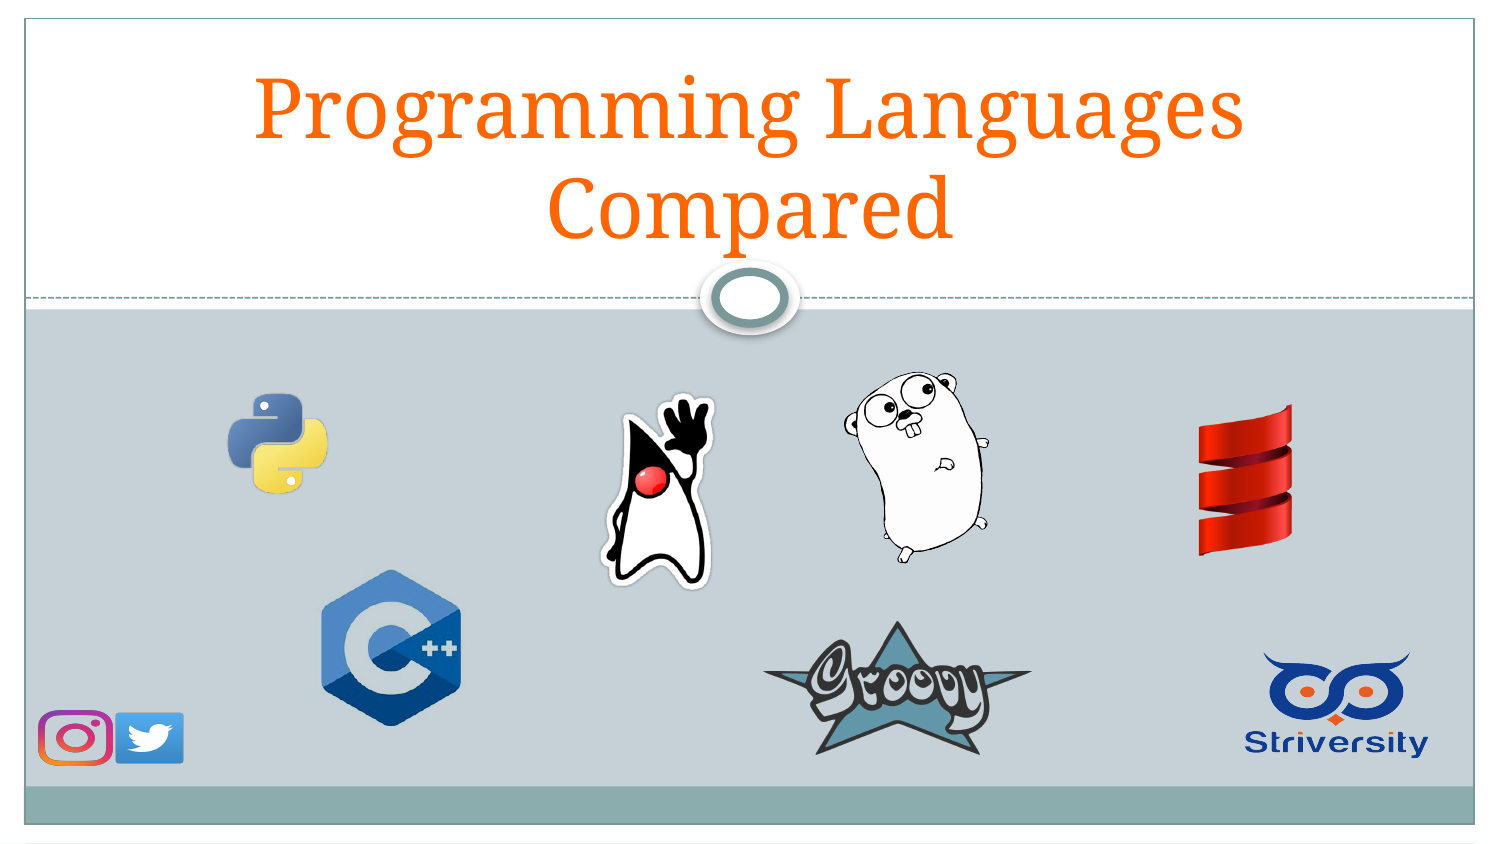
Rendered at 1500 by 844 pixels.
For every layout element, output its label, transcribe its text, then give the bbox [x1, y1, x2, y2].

picture [763, 621, 1033, 755]
picture [205, 371, 351, 516]
picture [314, 568, 471, 726]
picture [820, 371, 1014, 565]
picture [38, 709, 187, 766]
picture [551, 385, 764, 598]
picture [1062, 402, 1500, 844]
title Programming Languages Compared [112, 46, 1388, 263]
